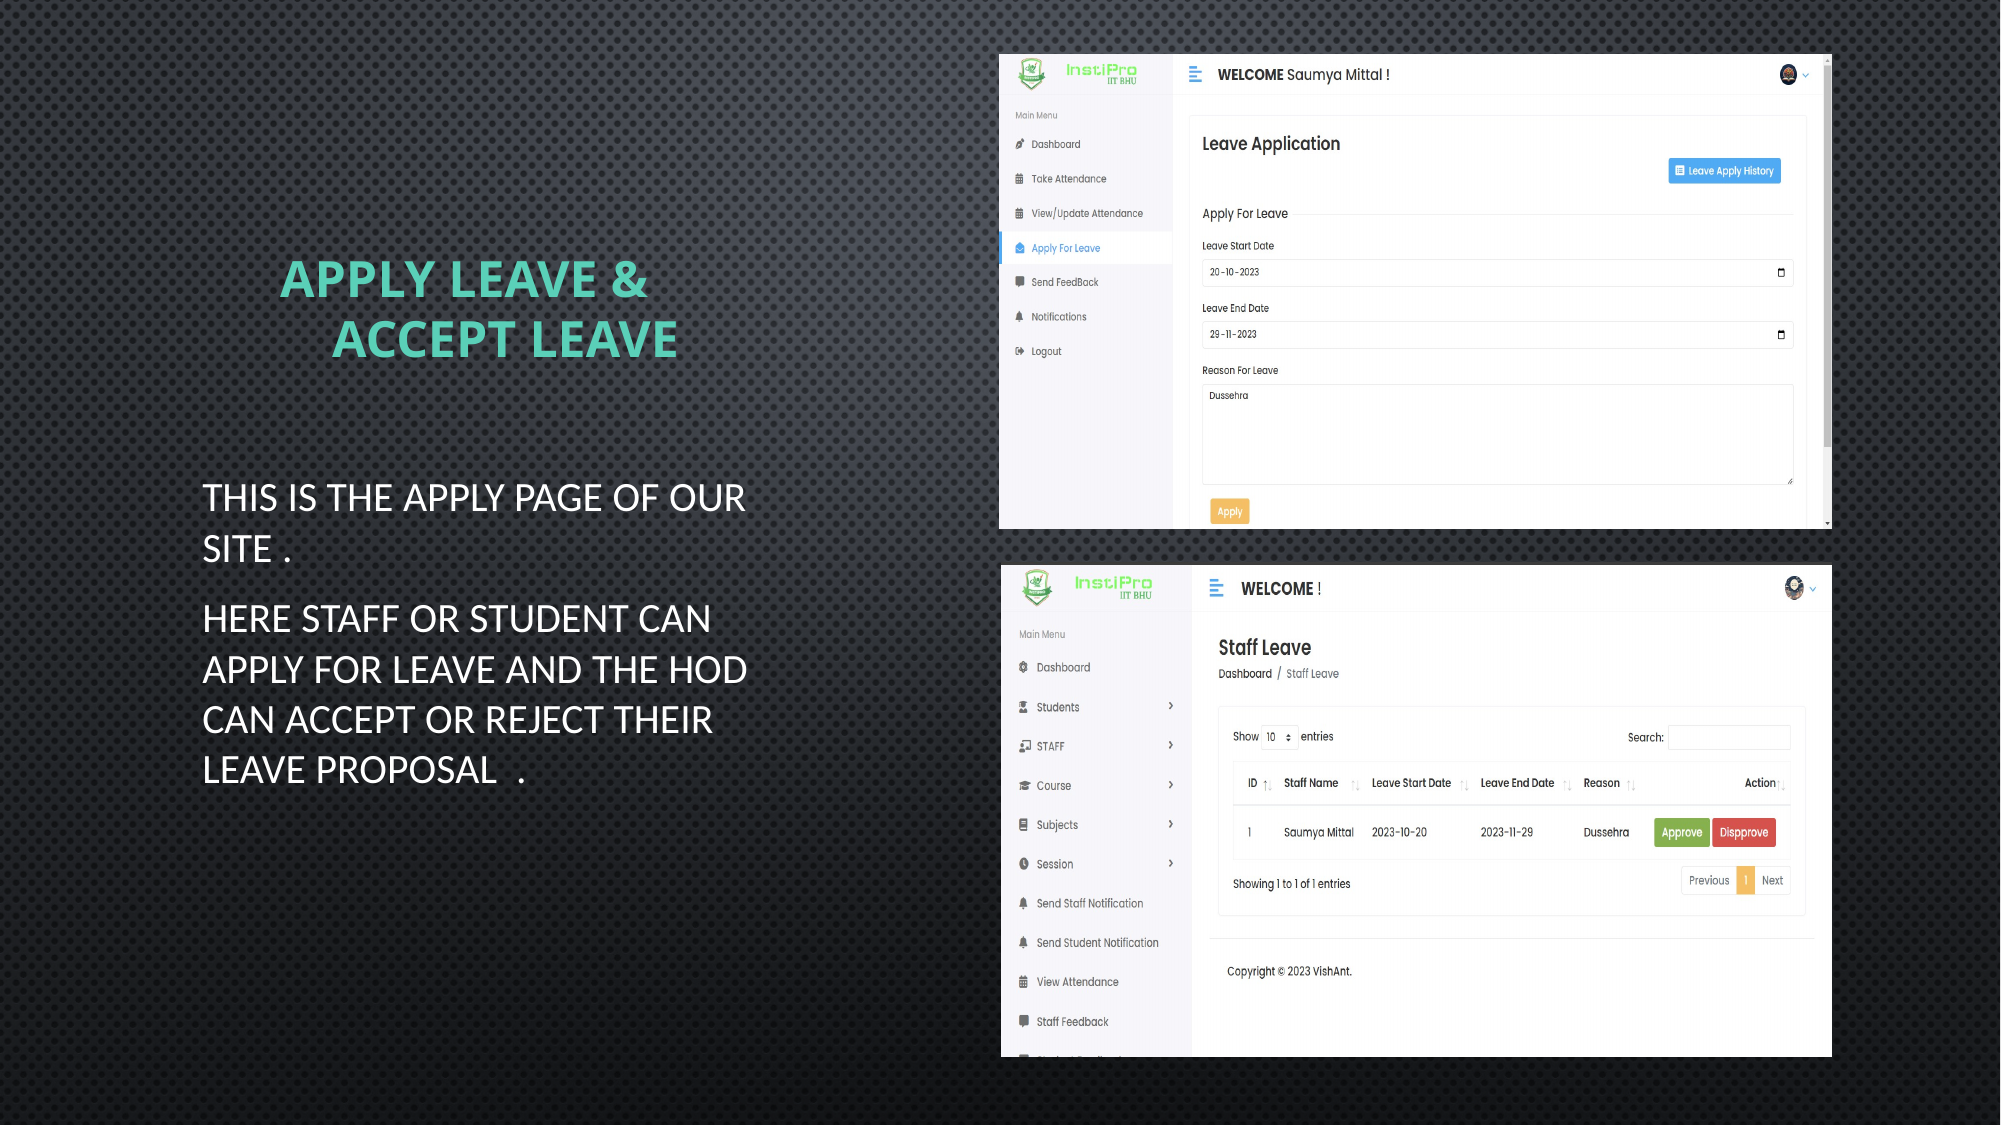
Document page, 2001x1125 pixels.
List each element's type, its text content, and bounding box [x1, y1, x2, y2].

list THIS IS THE APPLY PAGE OF OUR SITE . HERE STAFF OR STUDENT CAN APPLY FOR LEAVE AND THE HOD CAN ACCEPT OR REJECT THEIR LEAVE PROPOSAL . [187, 313, 770, 949]
title Apply leave & ACCEPT LEAVE [187, 207, 860, 376]
picture [1001, 562, 1832, 1057]
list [999, 54, 1832, 529]
